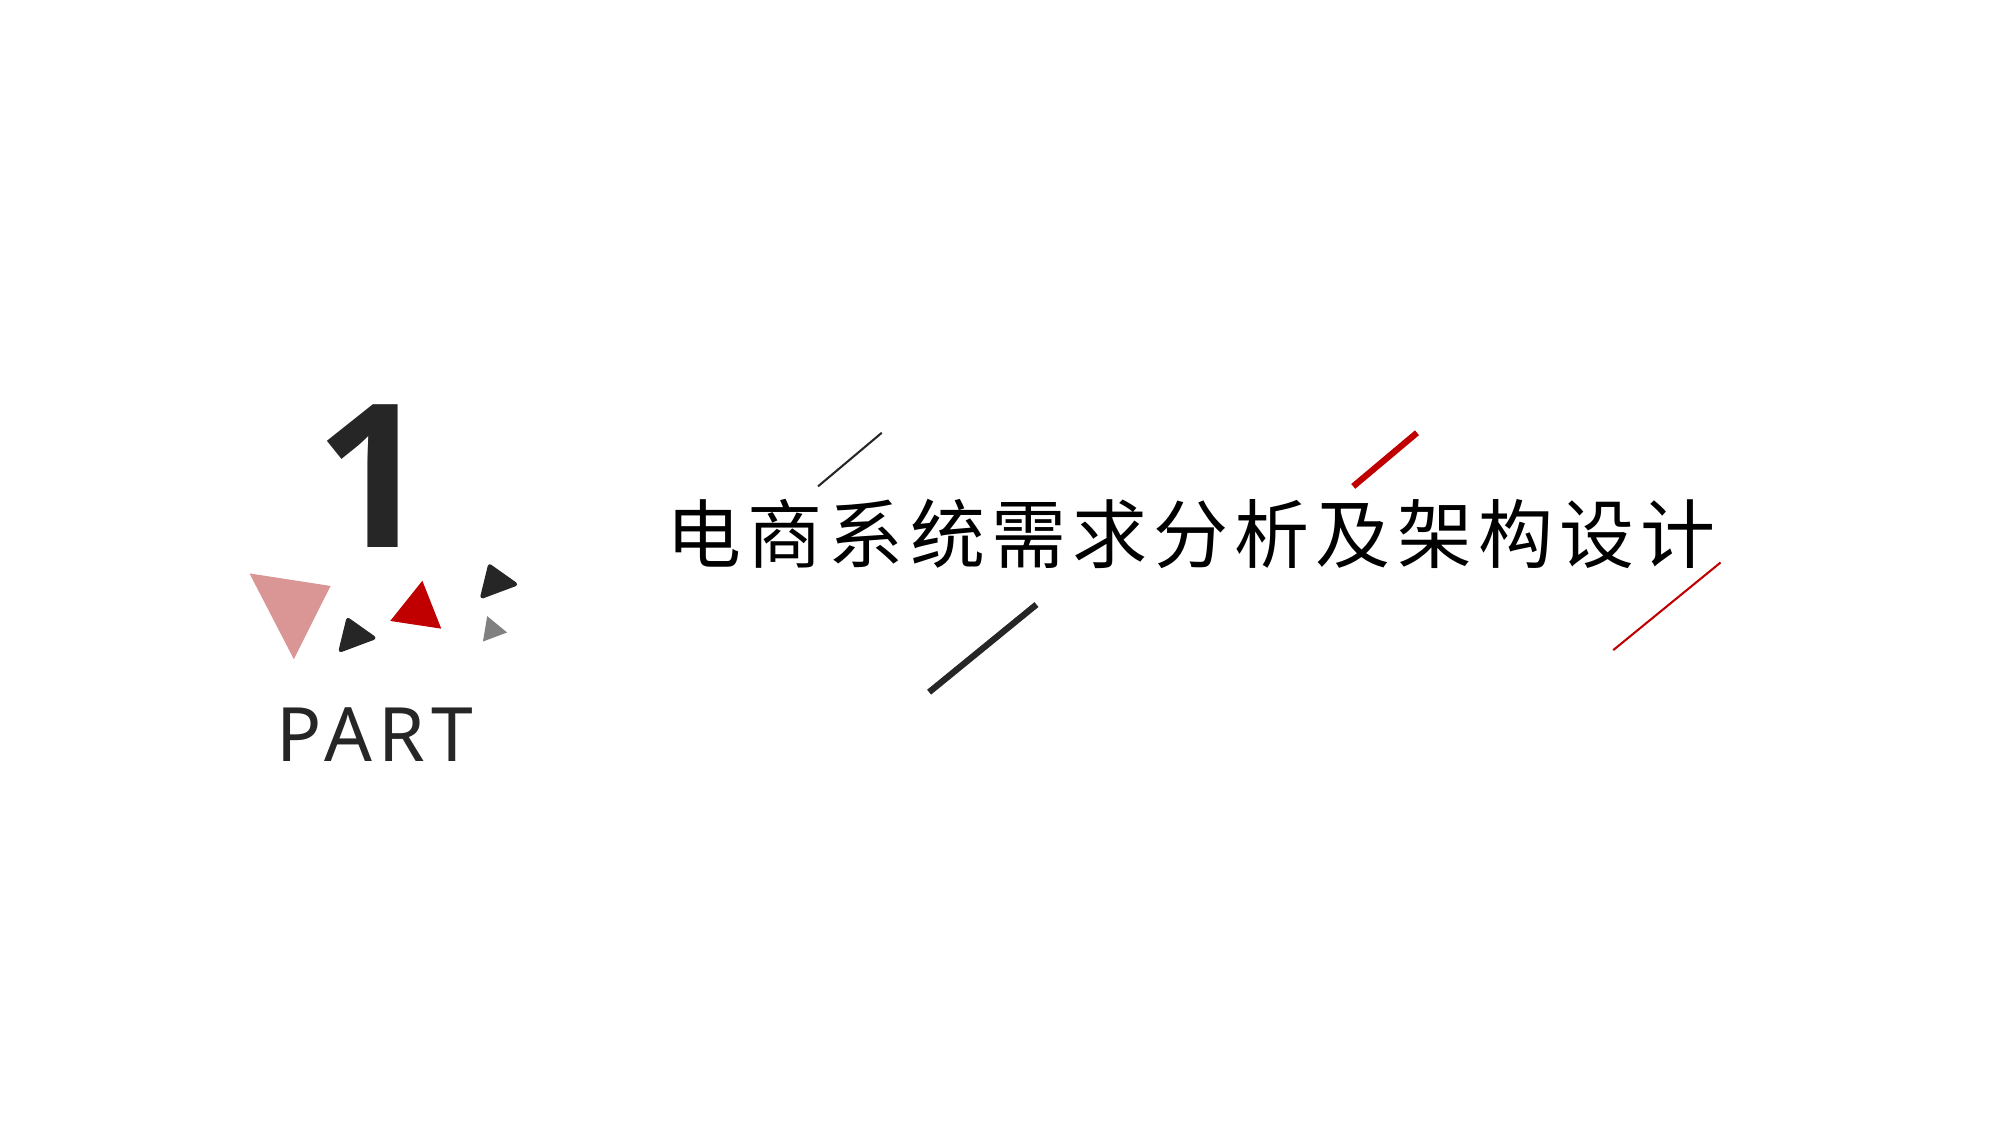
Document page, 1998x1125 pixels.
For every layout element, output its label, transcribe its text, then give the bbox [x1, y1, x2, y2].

text_box [249, 573, 327, 660]
text_box [340, 620, 374, 651]
text_box PART [268, 678, 482, 784]
text_box [390, 595, 442, 629]
text_box 电商系统需求分析及架构设计 [659, 479, 1725, 585]
text_box [482, 566, 516, 597]
text_box 1 [307, 340, 437, 595]
text_box [482, 616, 508, 642]
